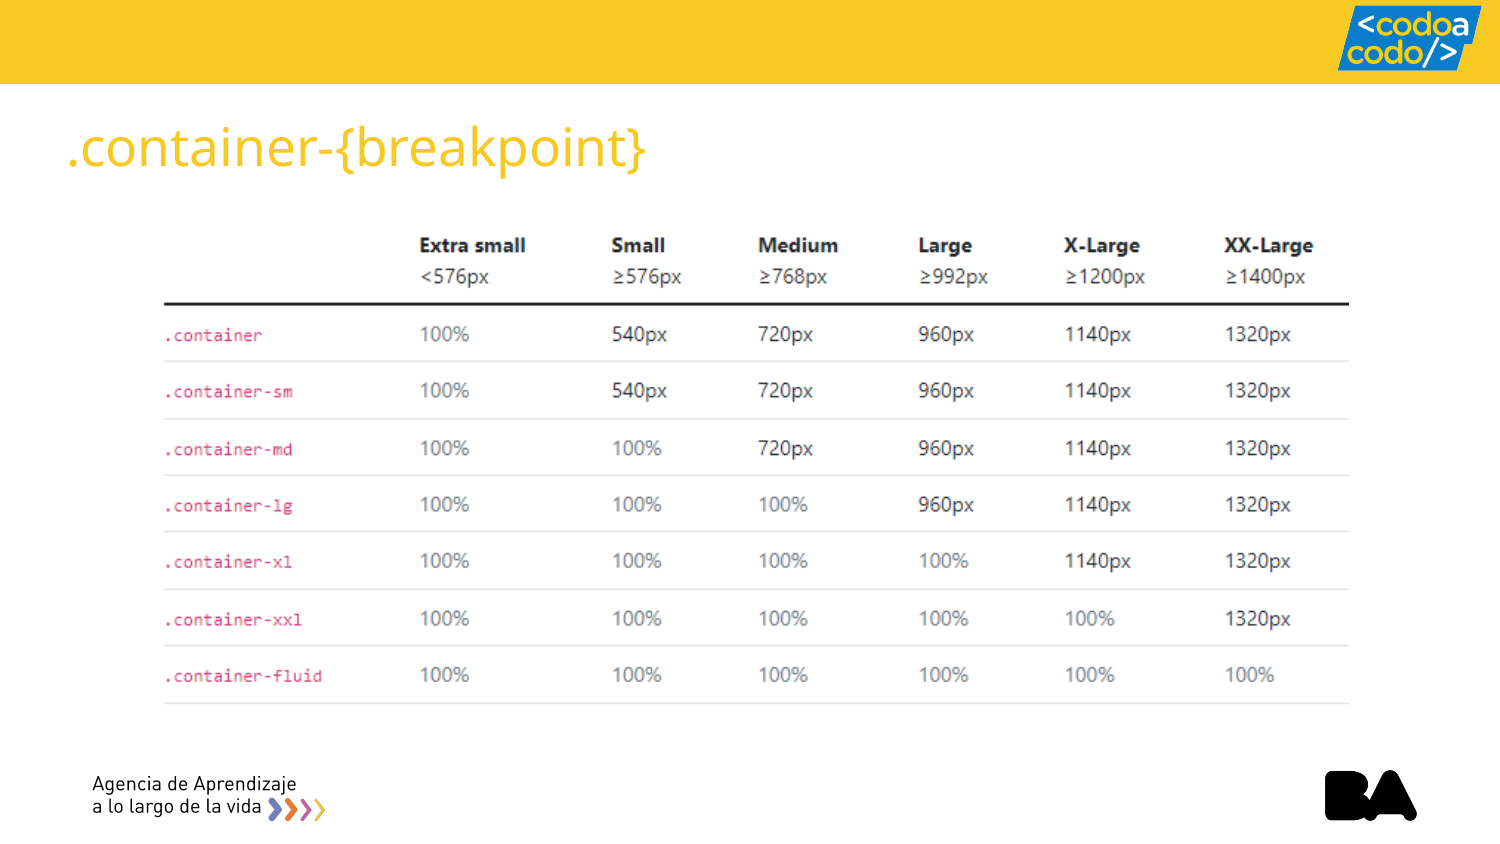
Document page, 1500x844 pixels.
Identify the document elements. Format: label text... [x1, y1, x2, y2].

picture [1325, 770, 1417, 821]
title .container-{breakpoint} [51, 98, 1449, 192]
picture [1337, 5, 1482, 71]
picture [70, 756, 344, 835]
picture [151, 214, 1349, 728]
